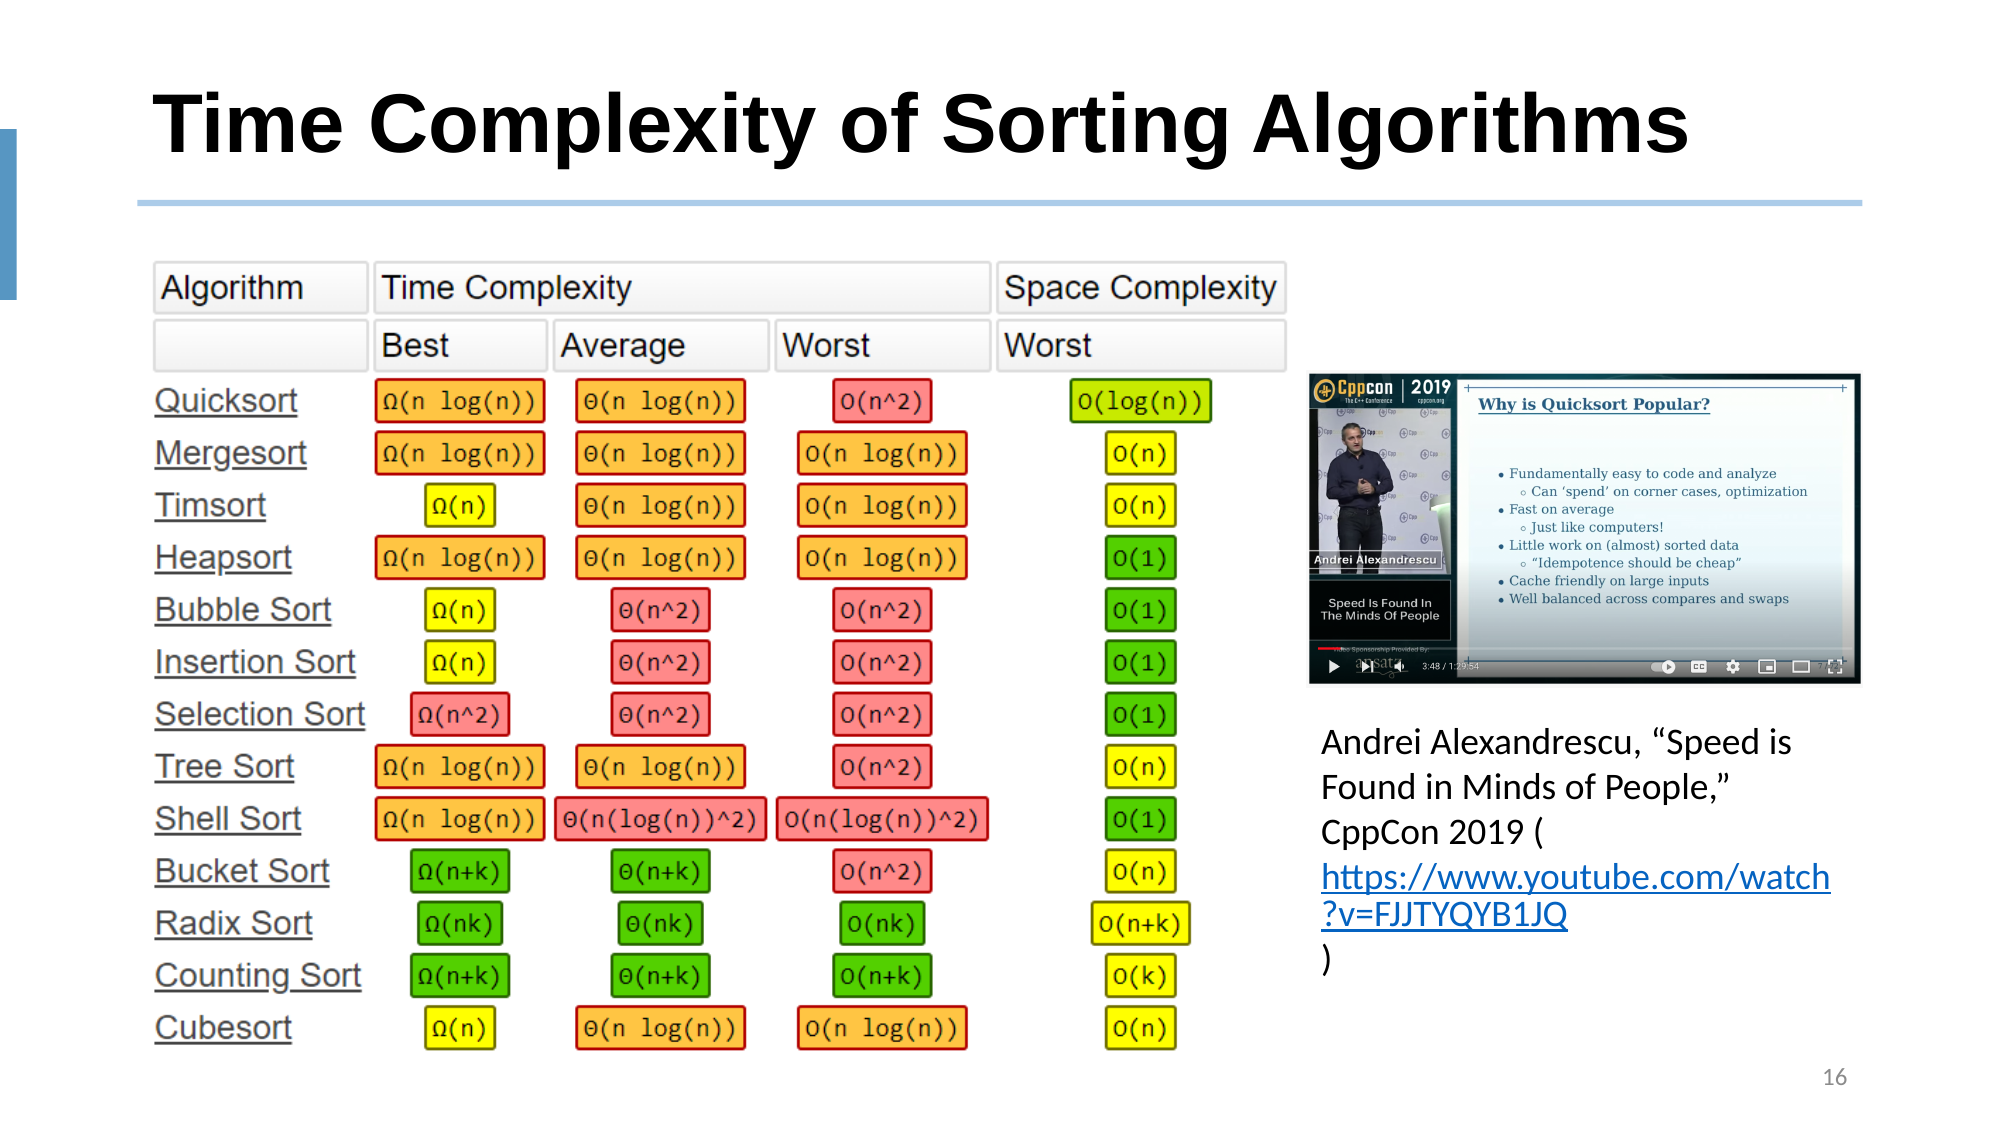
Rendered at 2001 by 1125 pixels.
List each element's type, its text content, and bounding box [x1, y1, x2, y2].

picture [108, 230, 1863, 1083]
text_box Andrei Alexandrescu, “Speed is Found in Minds of People,” CppCon 2019 (https://www.youtube.com/watch?v=FJJTYQYB1JQ) [1307, 709, 1863, 950]
title Time Complexity of Sorting Algorithms [137, 42, 1863, 208]
slide_number 16 [1512, 1045, 1863, 1106]
